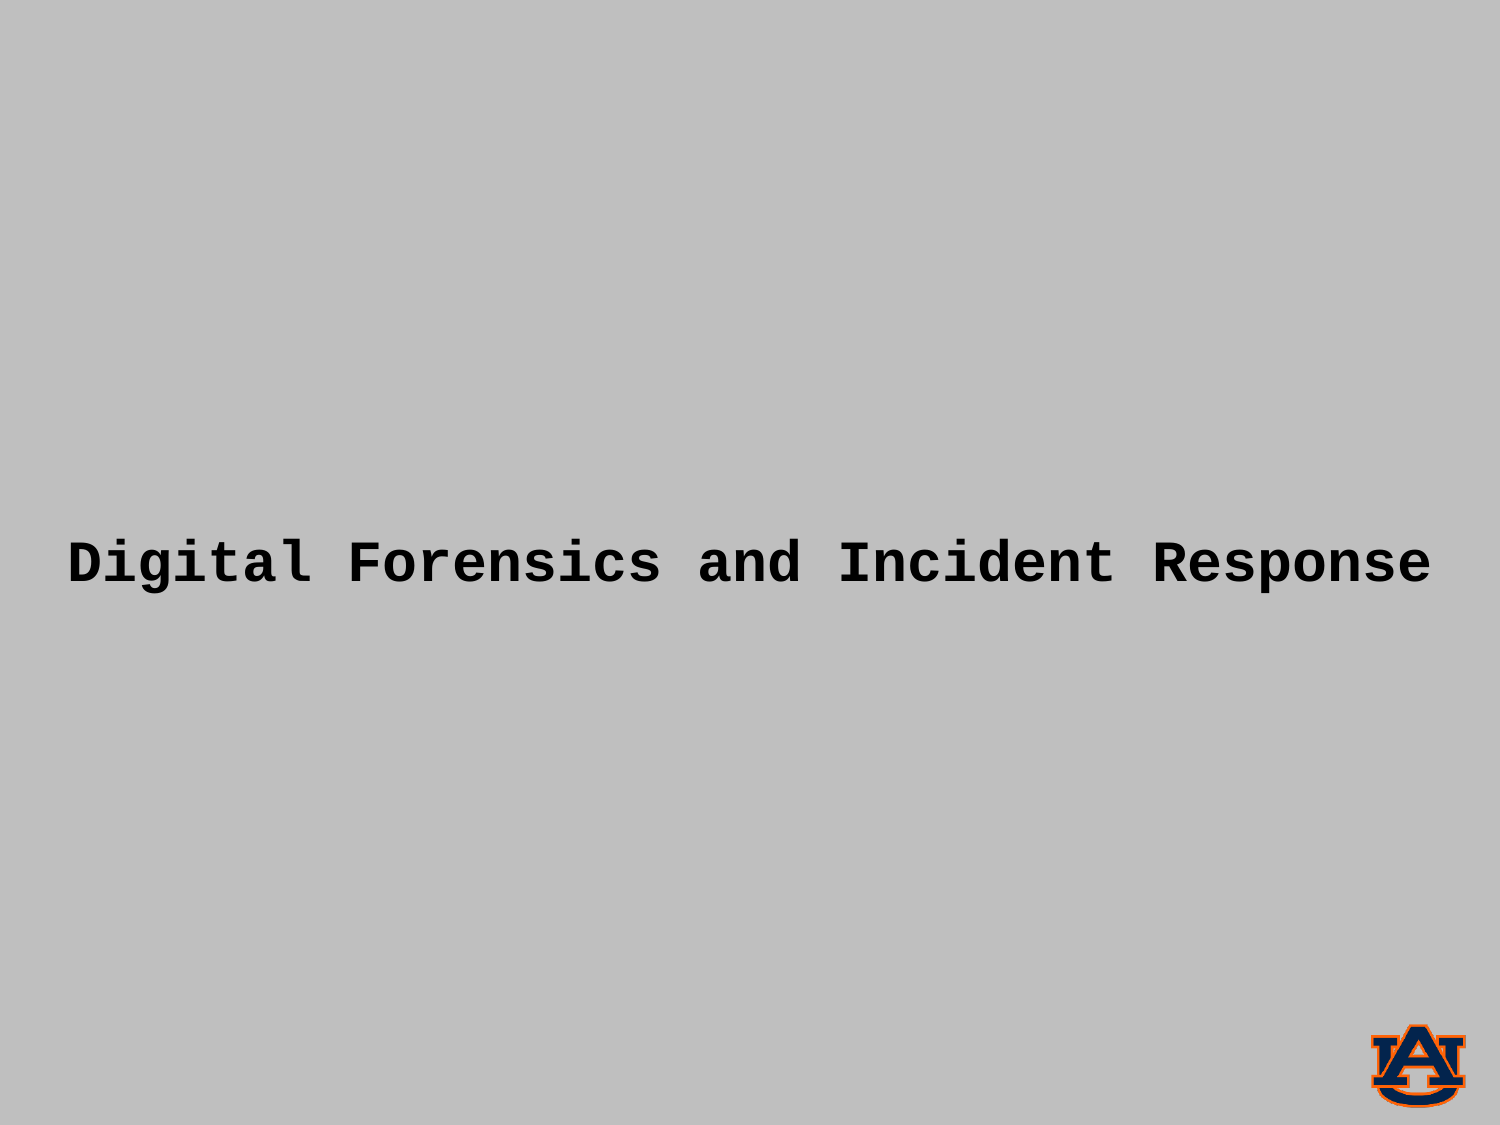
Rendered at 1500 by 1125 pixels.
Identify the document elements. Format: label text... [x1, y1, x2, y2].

title Digital Forensics and Incident Response [58, 507, 1442, 618]
picture [1369, 1022, 1475, 1108]
